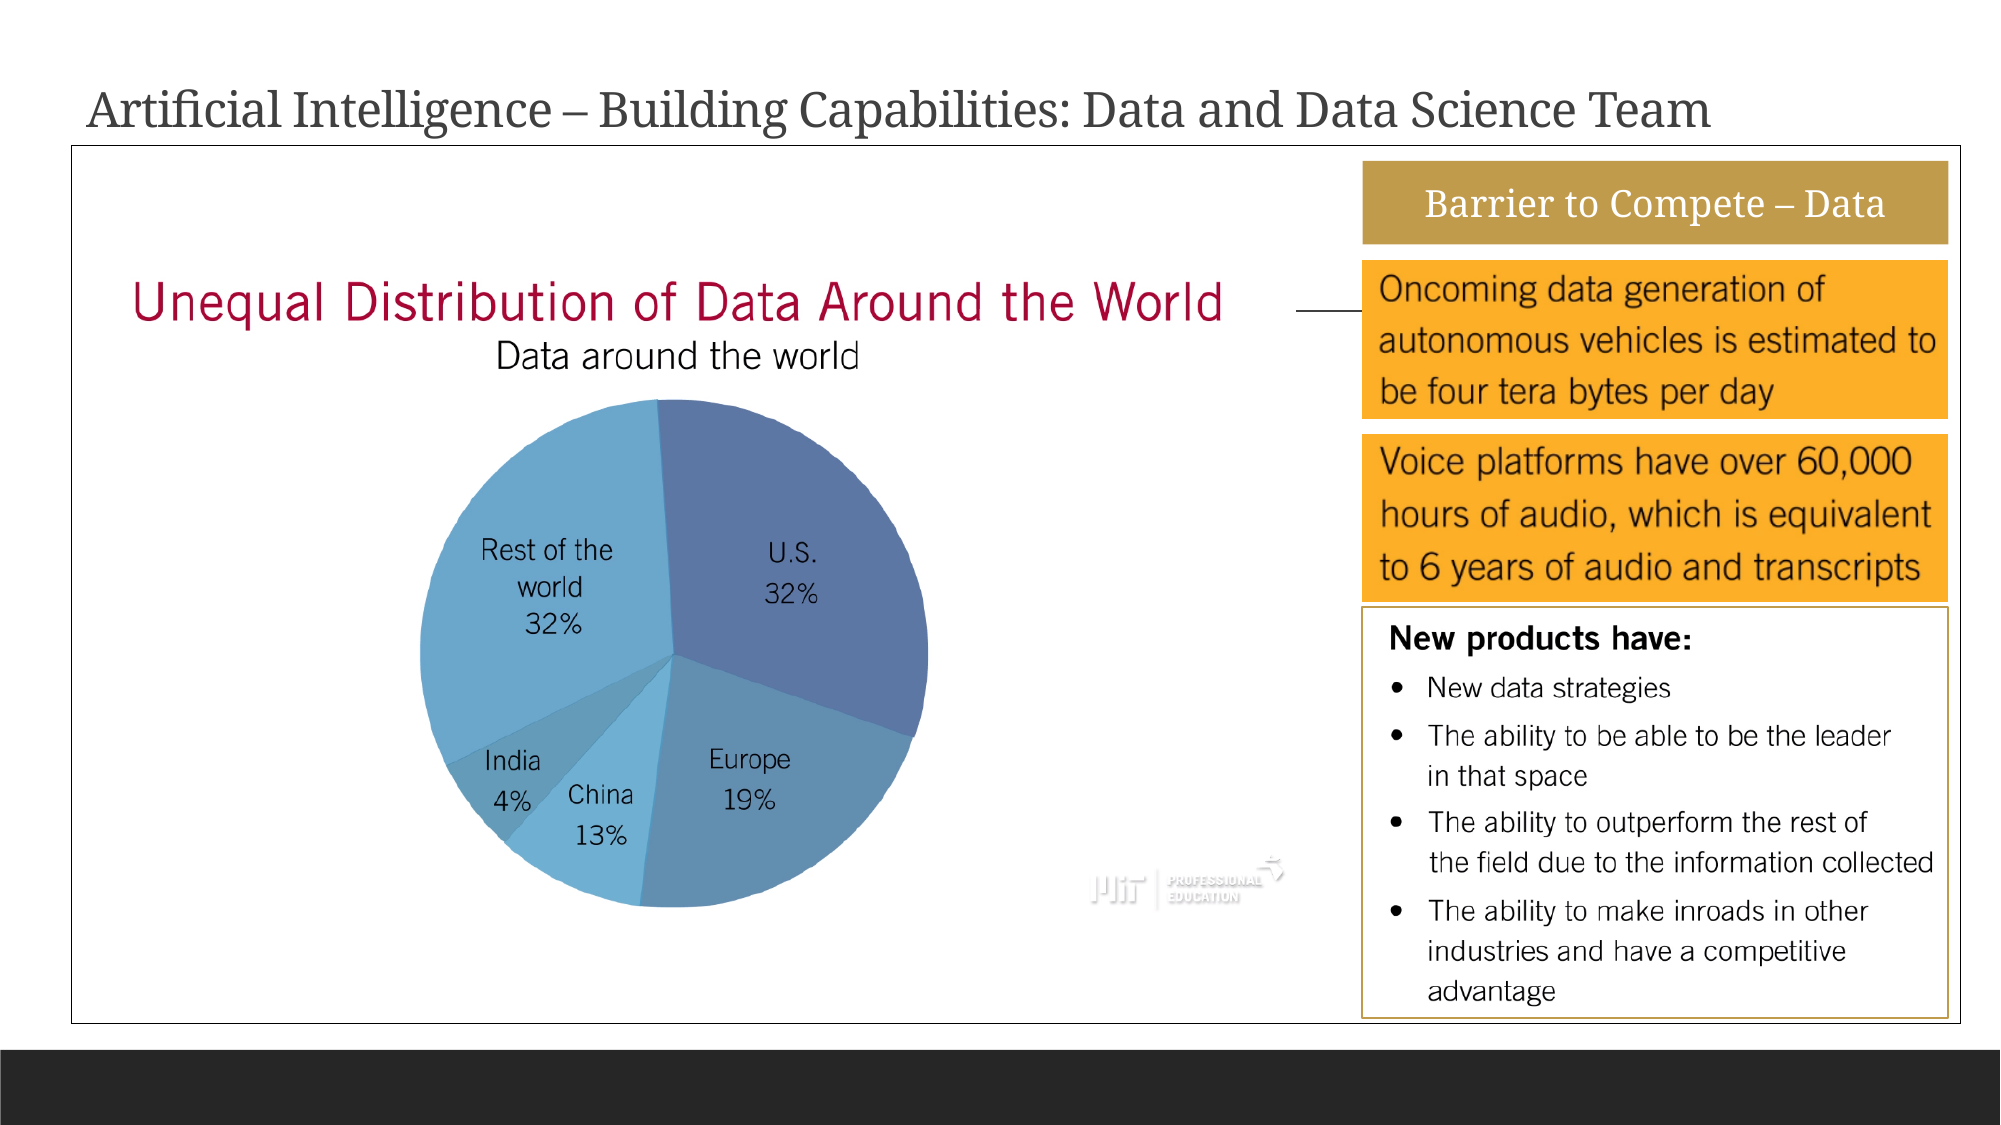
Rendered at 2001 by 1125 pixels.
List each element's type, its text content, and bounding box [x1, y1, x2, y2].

title Artificial Intelligence – Building Capabilities: Data and Data Science Team [71, 76, 1884, 145]
picture [1362, 259, 1948, 420]
picture [1362, 607, 1948, 1018]
text_box [71, 145, 1961, 1024]
picture [1362, 433, 1948, 602]
text_box Barrier to Compete – Data [1362, 160, 1949, 245]
picture [110, 259, 1296, 934]
